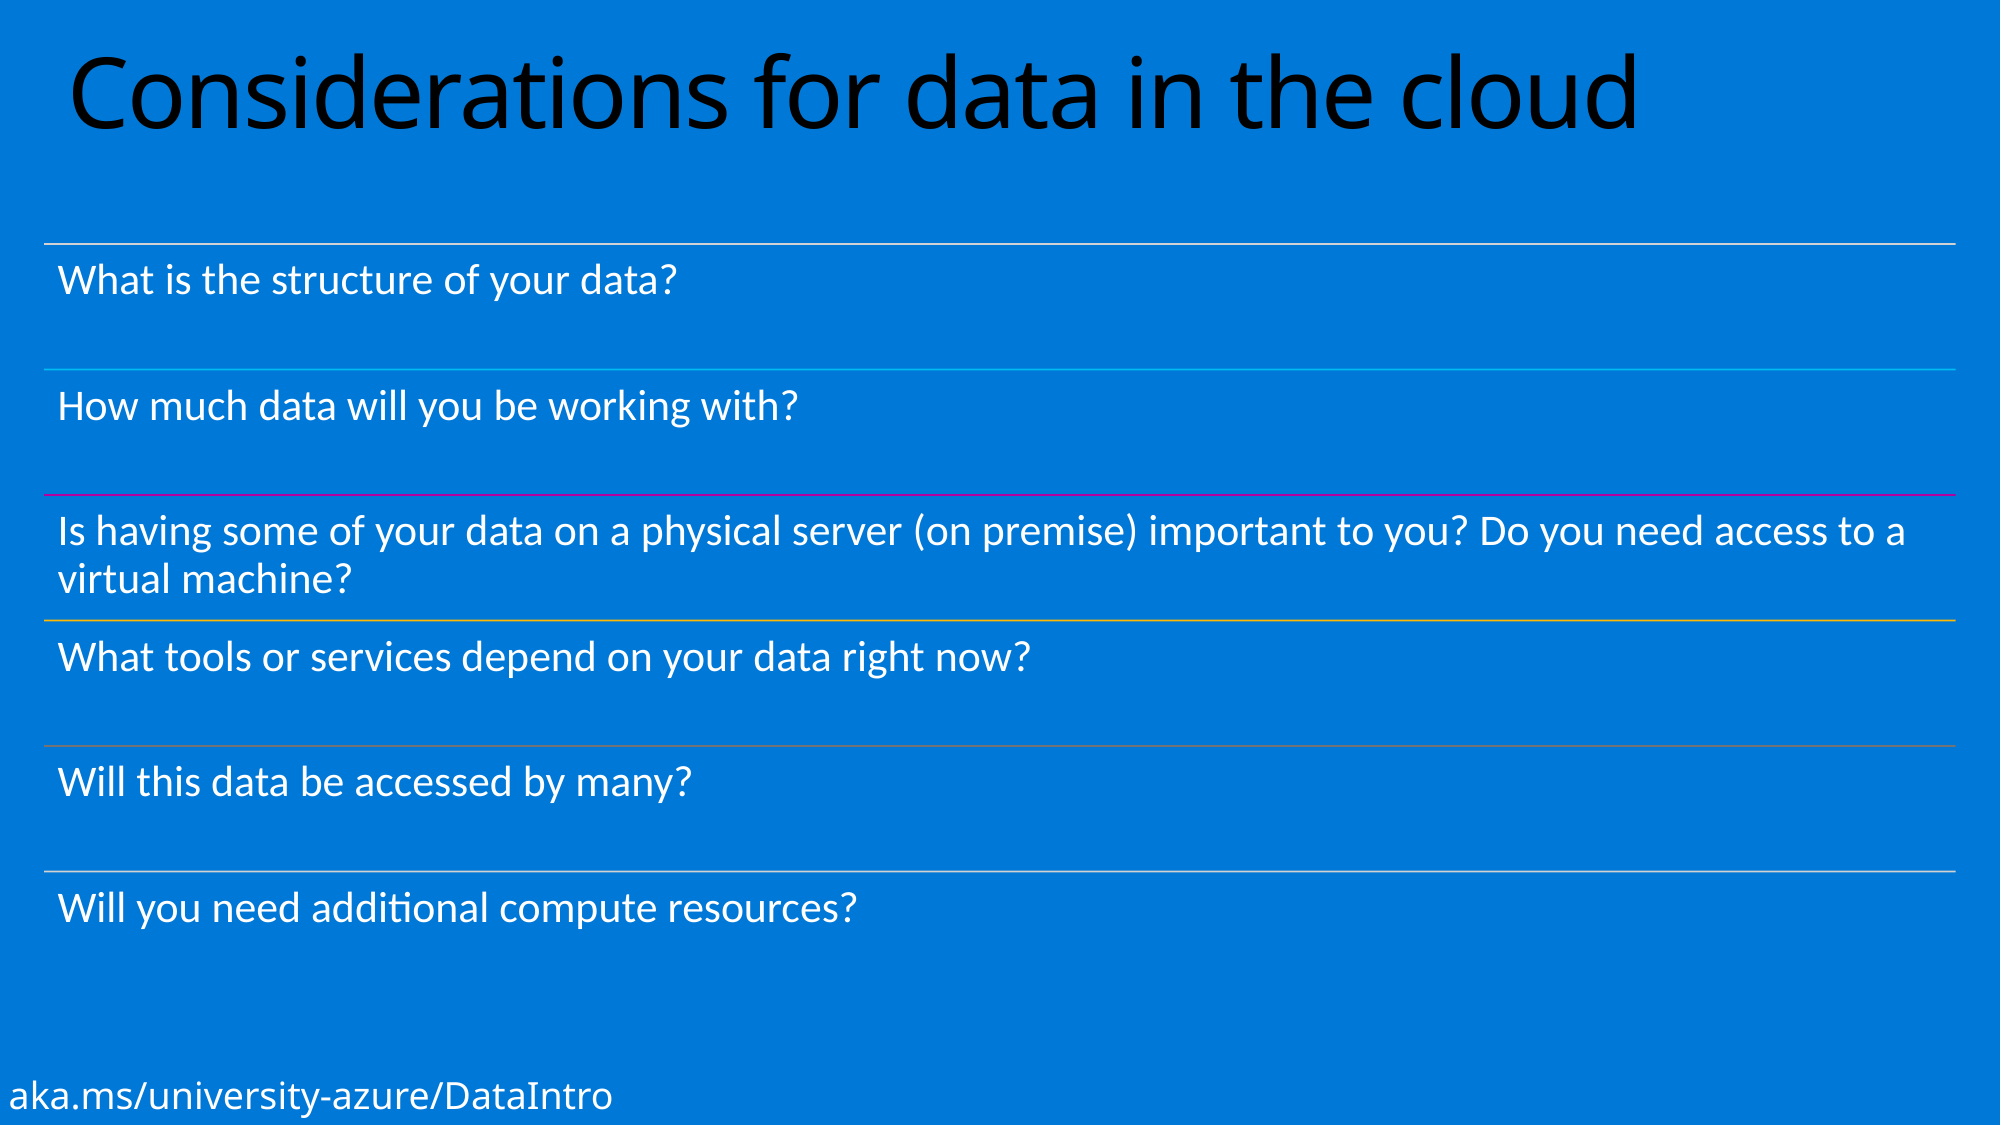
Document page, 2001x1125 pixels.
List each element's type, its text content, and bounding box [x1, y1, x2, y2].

text_box aka.ms/university-azure/DataIntro​ [0, 1064, 849, 1125]
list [44, 243, 1956, 998]
title Considerations for data in the cloud [43, 28, 1956, 177]
